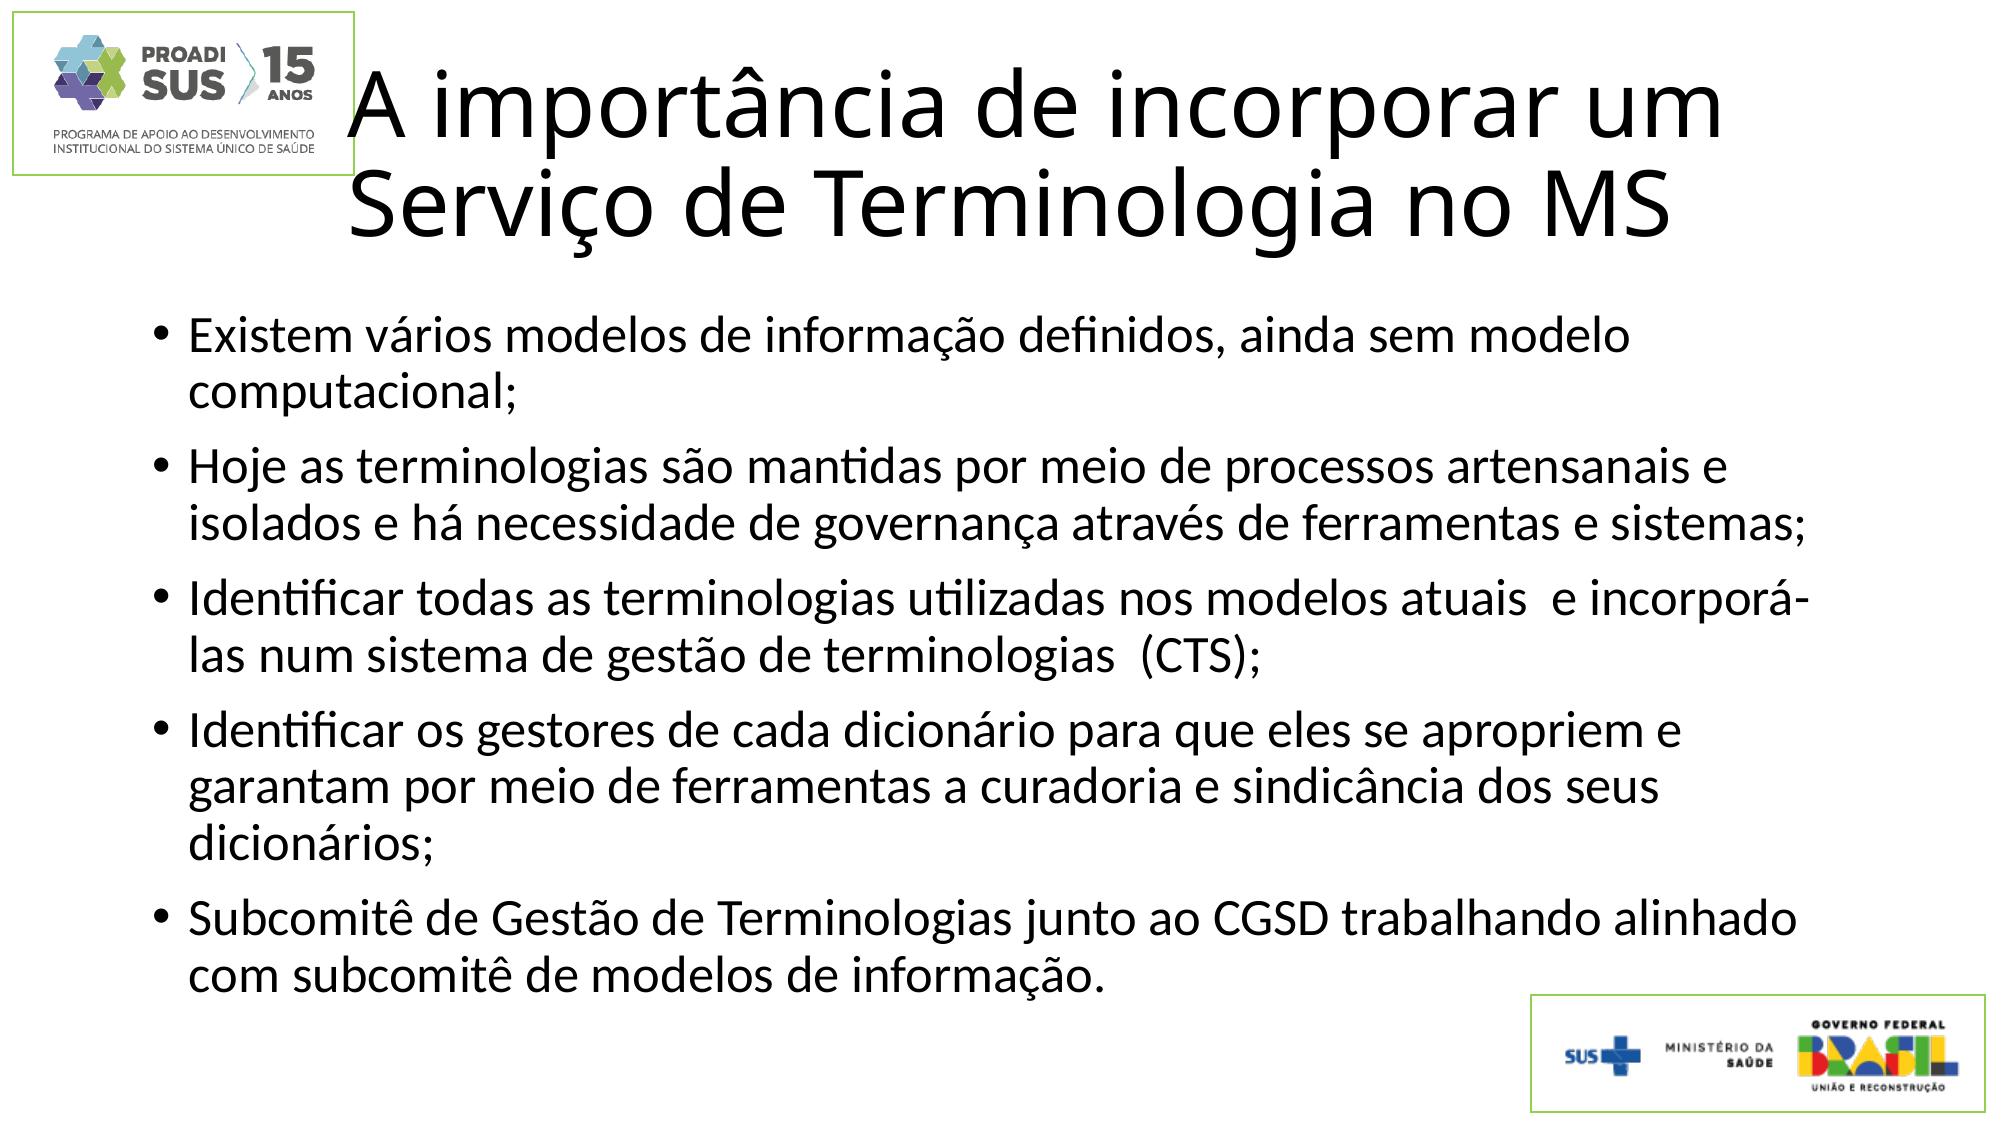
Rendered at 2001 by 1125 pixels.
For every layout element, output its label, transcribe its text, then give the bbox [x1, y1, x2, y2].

picture [32, 19, 335, 168]
title A importância de incorporar um Serviço de Terminologia no MS [332, 48, 1896, 266]
list Existem vários modelos de informação definidos, ainda sem modelo computacional; Hoje as terminologias são mantidas por meio de processos artensanais e isolados e há necessidade de governança através de ferramentas e sistemas; Identificar todas as terminologias utilizadas nos modelos atuais e incorporá-las num sistema de gestão de terminologias (CTS); Identificar os gestores de cada dicionário para que eles se apropriem e garantam por meio de ferramentas a curadoria e sindicância dos seus dicionários; Subcomitê de Gestão de Terminologias junto ao CGSD trabalhando alinhado com subcomitê de modelos de informação. [137, 299, 1863, 1014]
picture [1540, 1005, 1980, 1107]
